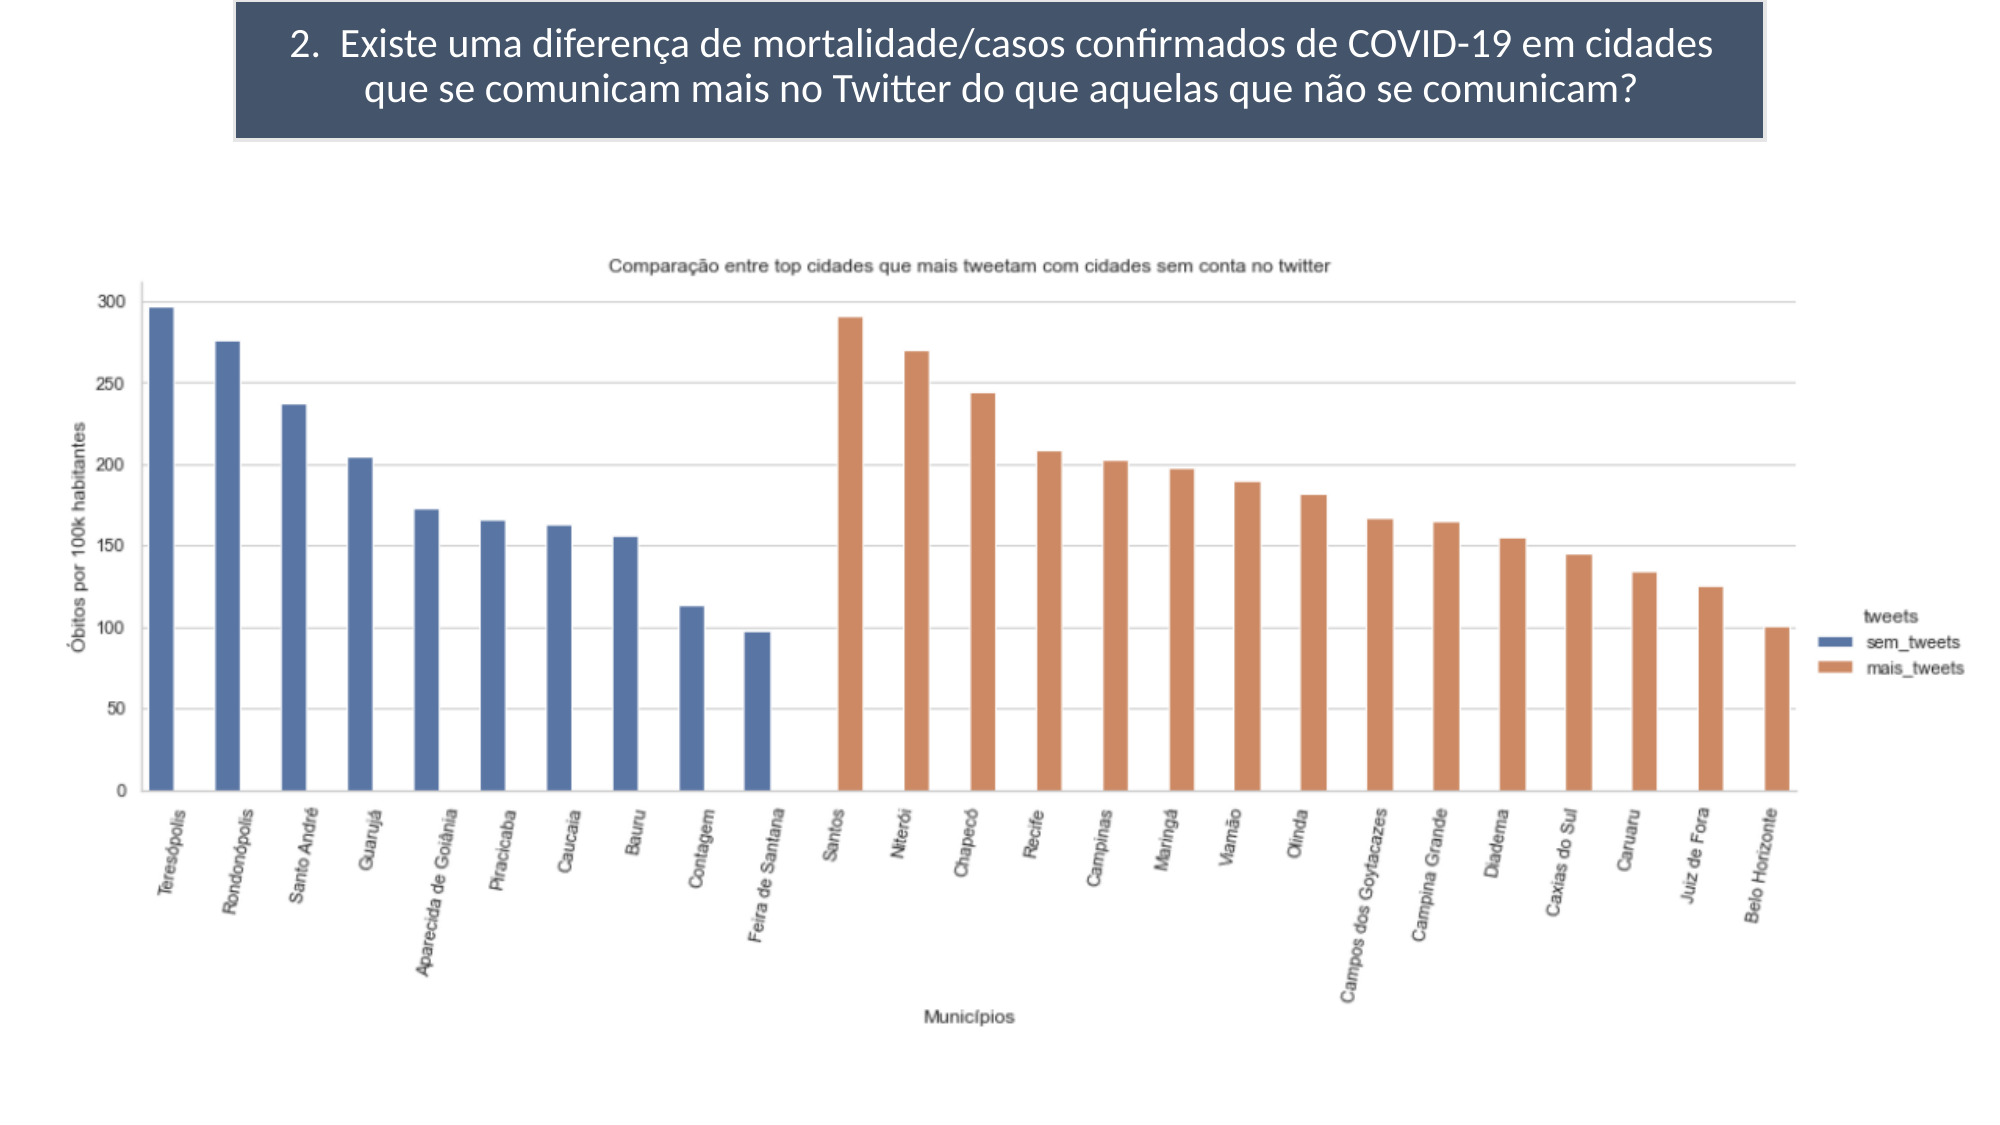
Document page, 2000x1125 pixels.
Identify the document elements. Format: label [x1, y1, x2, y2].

text_box [234, 0, 1766, 141]
picture [62, 230, 1982, 1044]
